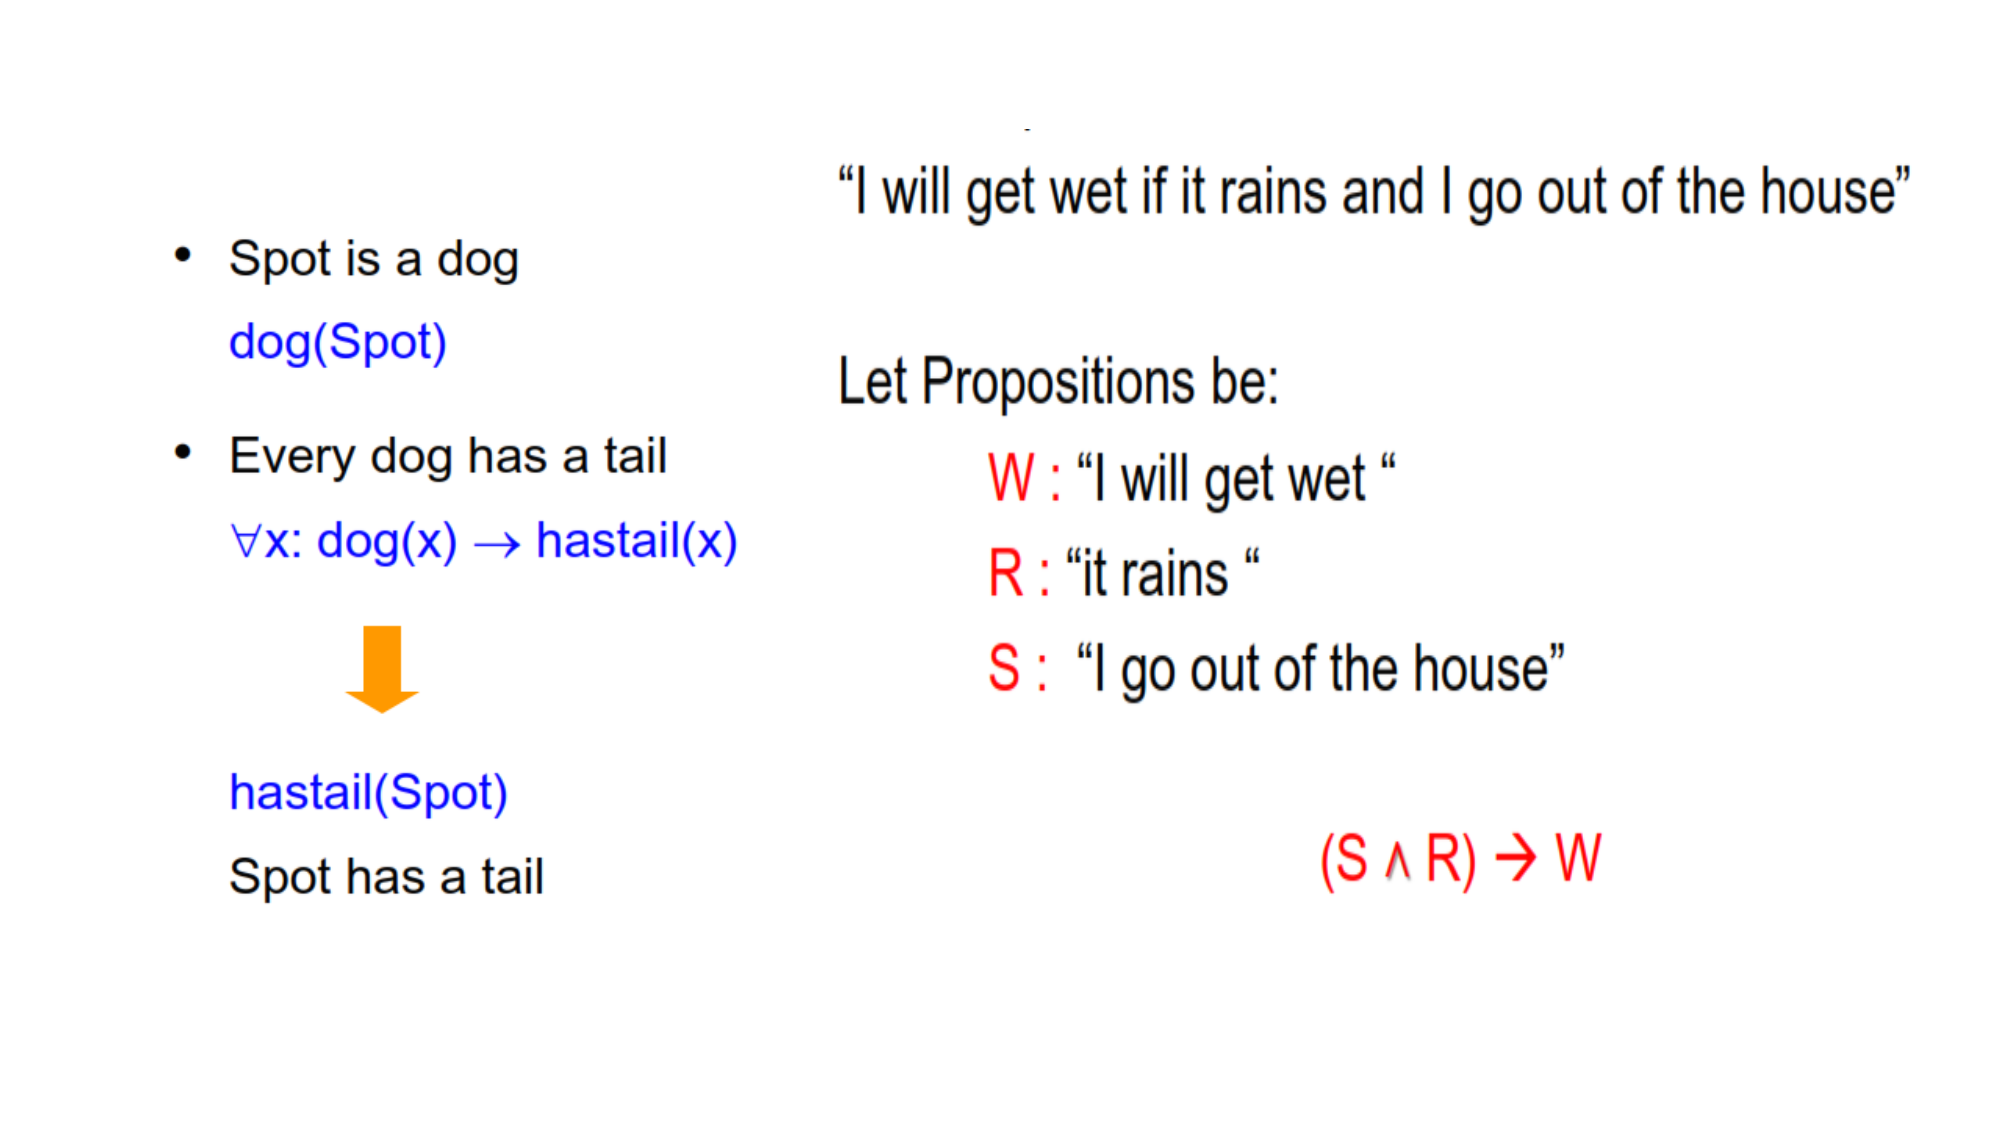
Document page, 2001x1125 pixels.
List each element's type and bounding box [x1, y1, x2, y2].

list [815, 129, 1949, 933]
picture [137, 224, 786, 933]
